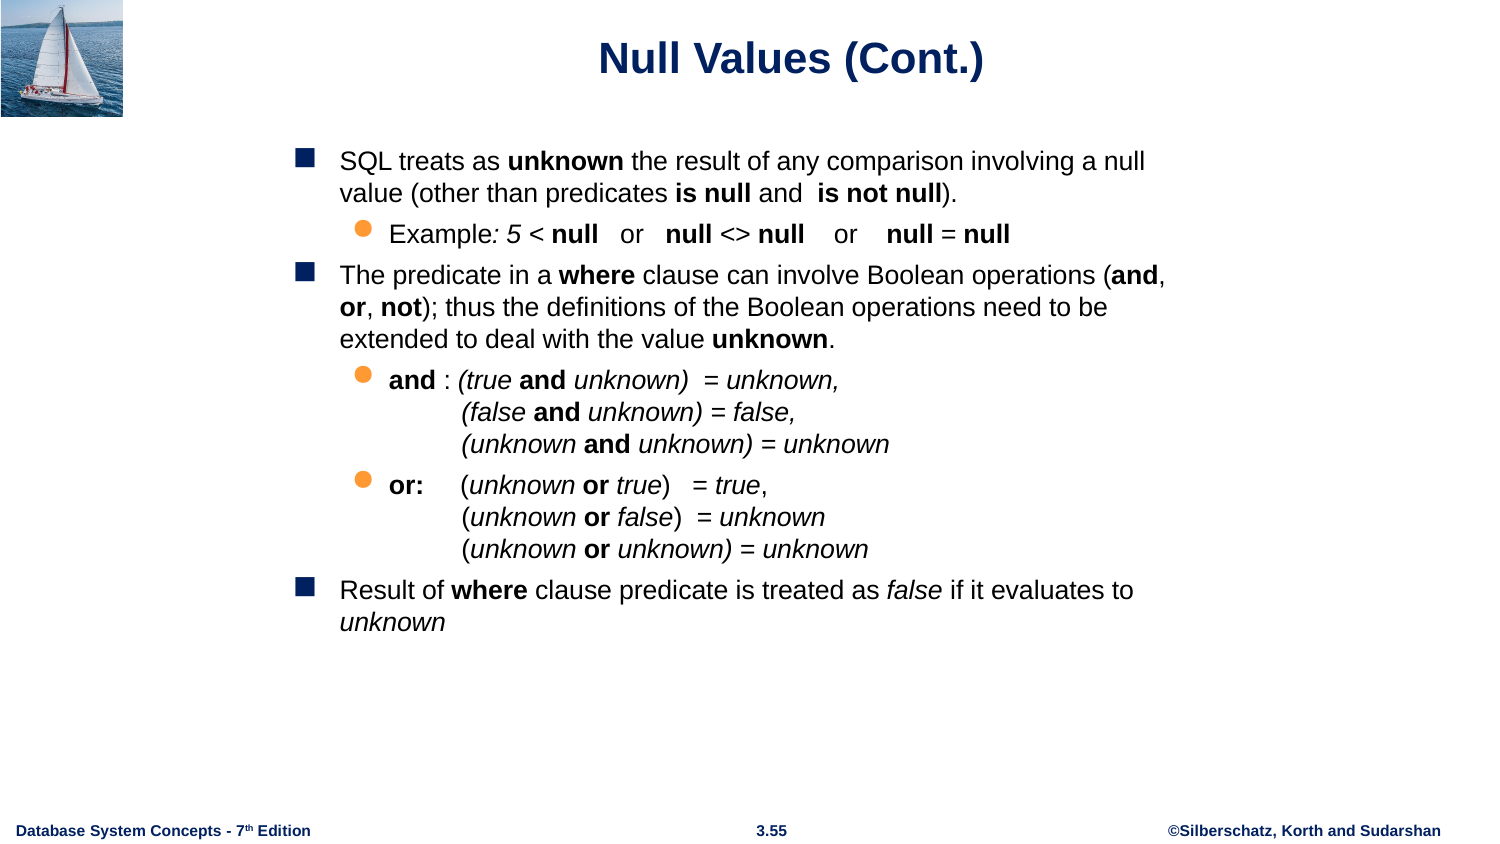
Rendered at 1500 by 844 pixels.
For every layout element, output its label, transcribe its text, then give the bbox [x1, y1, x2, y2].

list SQL treats as unknown the result of any comparison involving a null value (other than predicates is null and is not null). Example: 5 < null or null <> null or null = null The predicate in a where clause can involve Boolean operations (and, or, not); thus the definitions of the Boolean operations need to be extended to deal with the value unknown. and : (true and unknown) = unknown, (false and unknown) = false, (unknown and unknown) = unknown or: (unknown or true) = true, (unknown or false) = unknown (unknown or unknown) = unknown Result of where clause predicate is treated as false if it evaluates to unknown [282, 136, 1214, 729]
picture [0, 0, 123, 117]
title Null Values (Cont.) [294, 14, 1289, 91]
